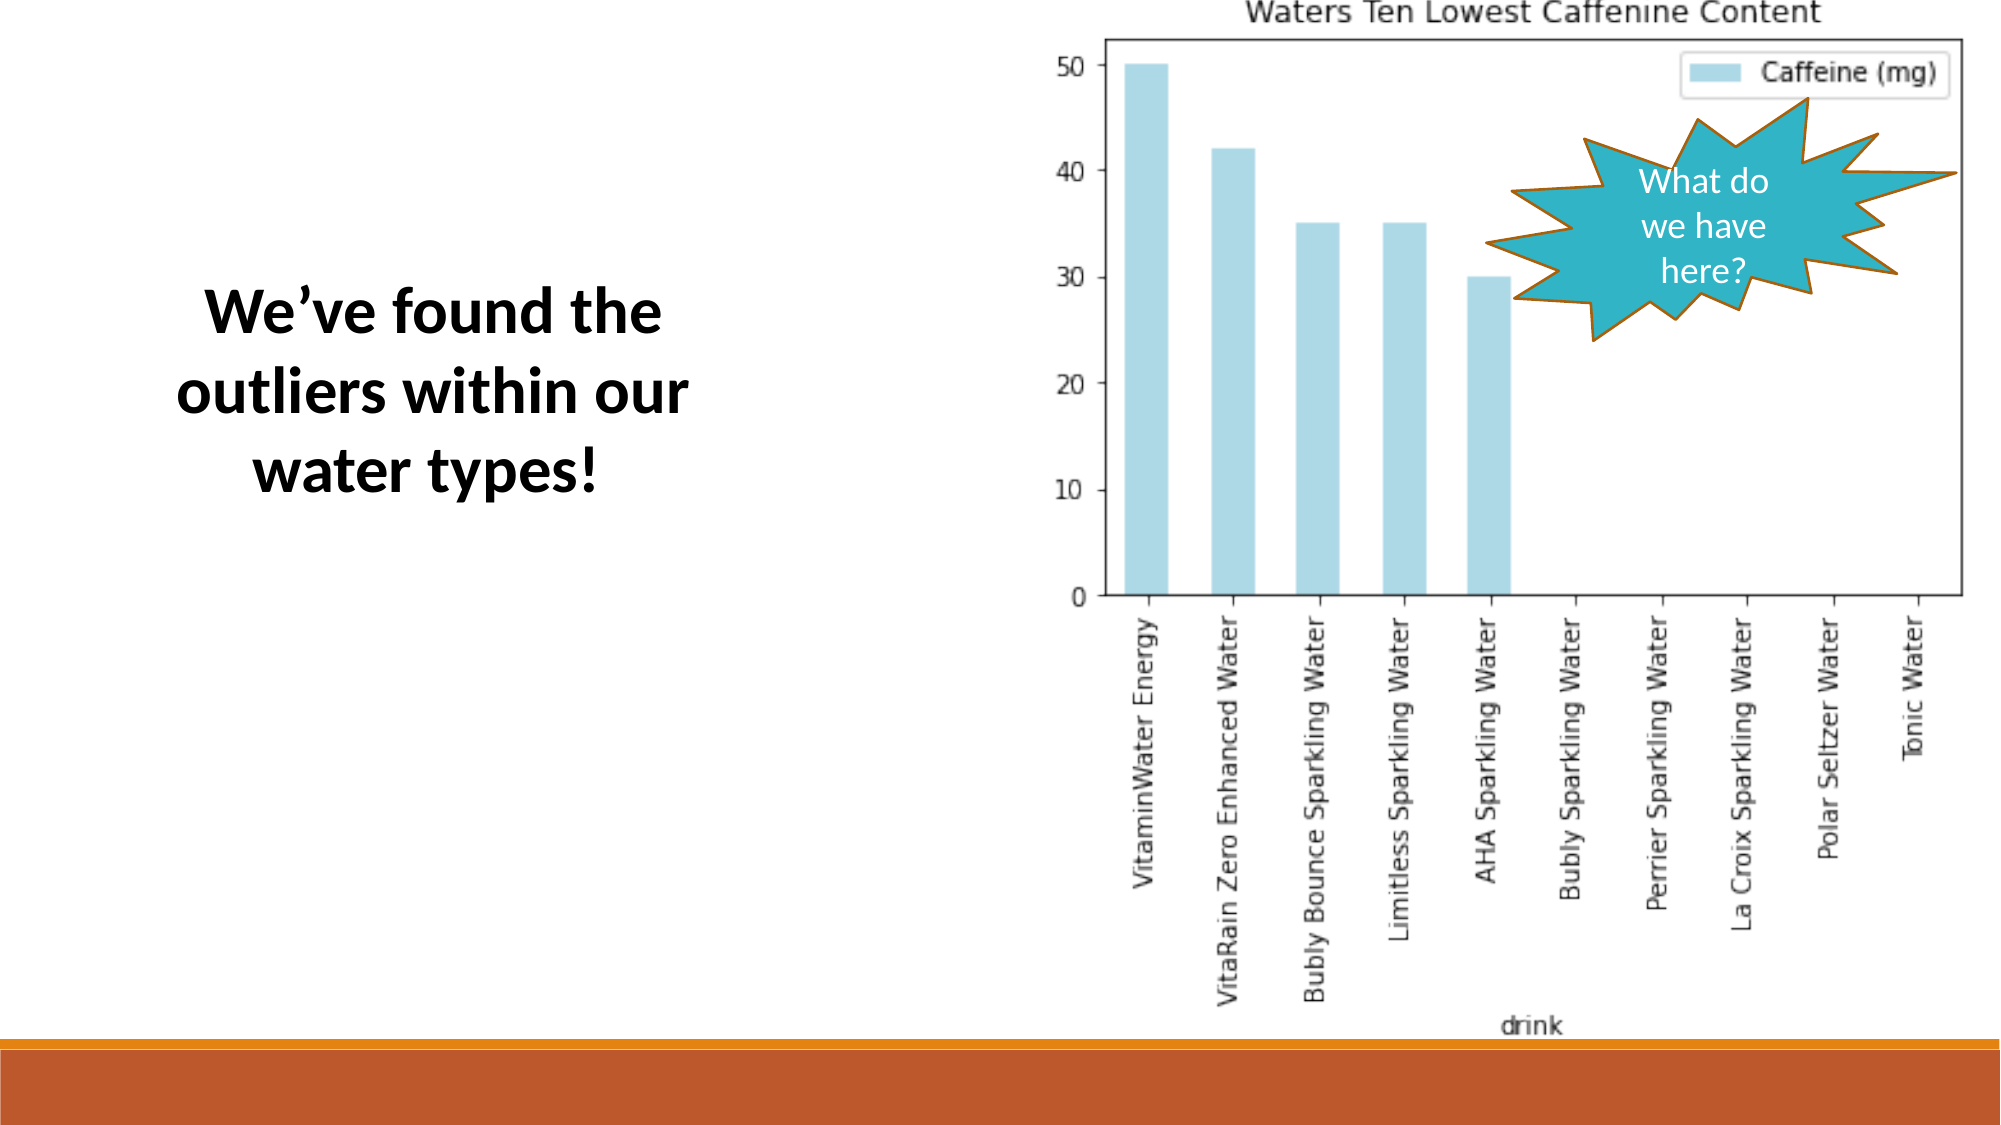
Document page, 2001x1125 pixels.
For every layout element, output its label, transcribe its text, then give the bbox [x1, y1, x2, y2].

picture [1035, 0, 1977, 1060]
text_box We’ve found the outliers within our water types! [79, 259, 789, 514]
